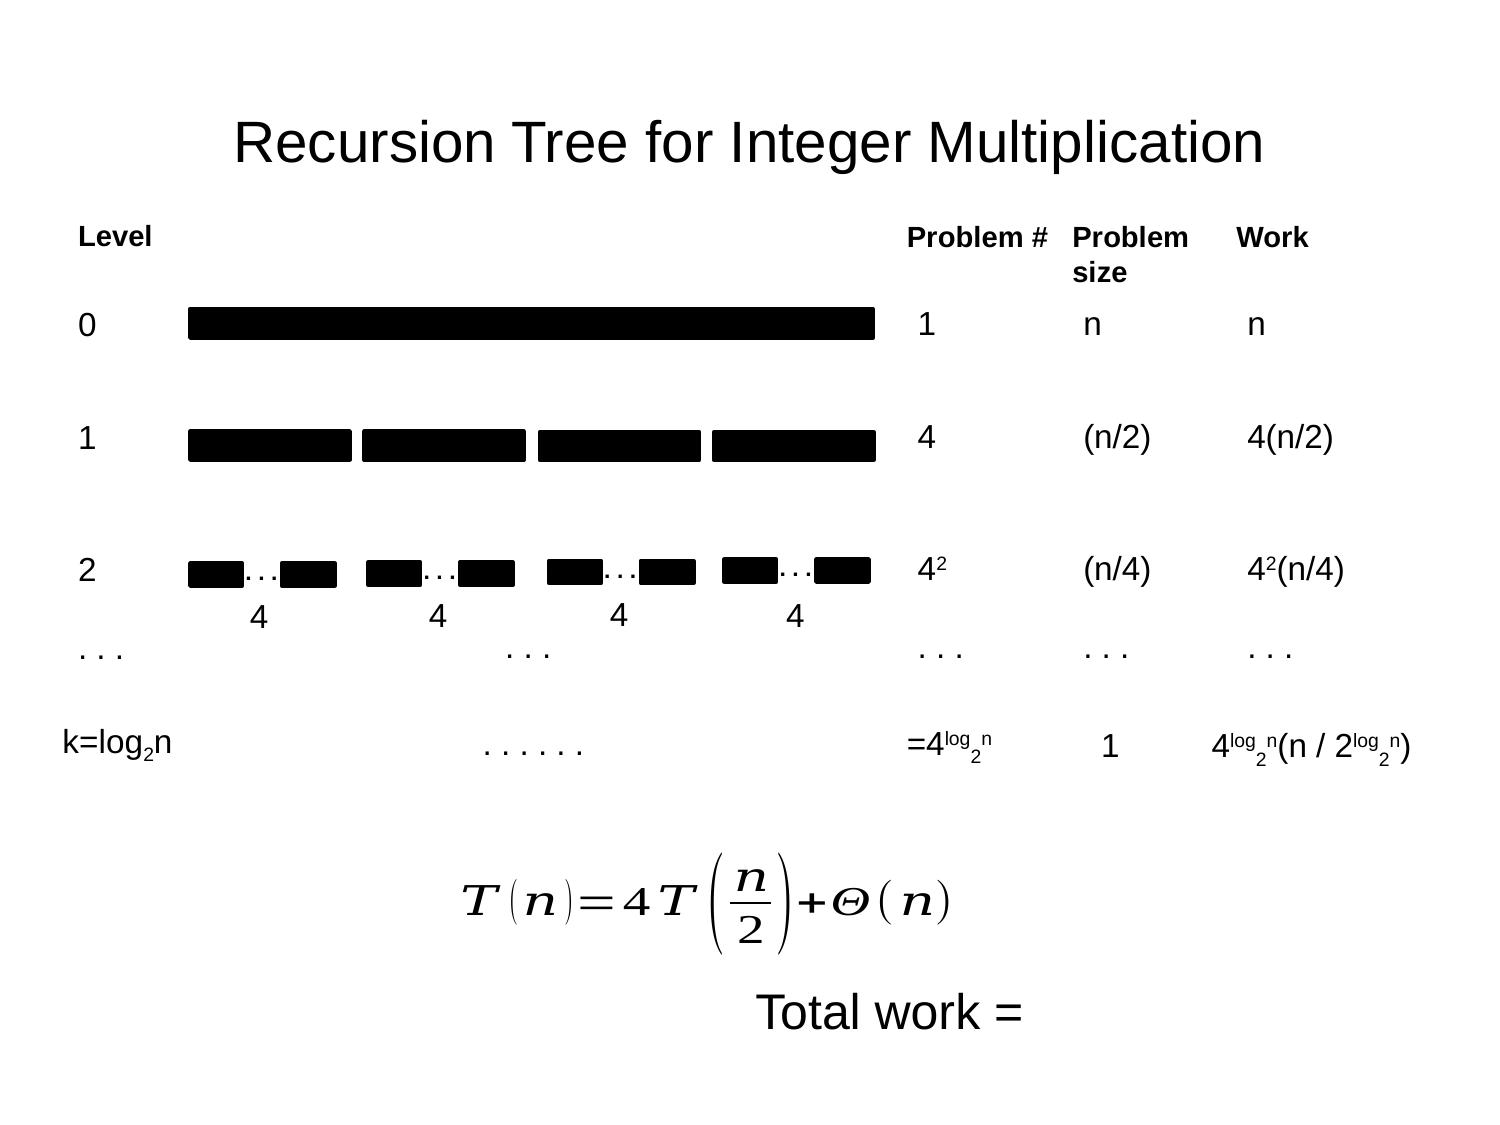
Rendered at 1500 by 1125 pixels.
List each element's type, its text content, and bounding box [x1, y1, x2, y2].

text_box [538, 430, 701, 462]
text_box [1196, 210, 1500, 814]
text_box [548, 547, 694, 591]
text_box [724, 545, 870, 590]
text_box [891, 210, 1055, 771]
text_box 4 [770, 598, 840, 642]
text_box 4 [259, 602, 304, 643]
text_box . . . [490, 617, 680, 673]
text_box . . . . . . [467, 714, 658, 770]
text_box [1056, 210, 1195, 773]
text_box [47, 209, 254, 769]
text_box 4 [594, 599, 664, 641]
text_box [362, 429, 526, 462]
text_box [368, 548, 514, 593]
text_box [189, 549, 335, 594]
text_box [259, 429, 352, 462]
text_box [259, 307, 875, 340]
title Recursion Tree for Integer Multiplication [74, 44, 1426, 233]
text_box 4 [413, 601, 483, 642]
text_box [712, 430, 876, 462]
